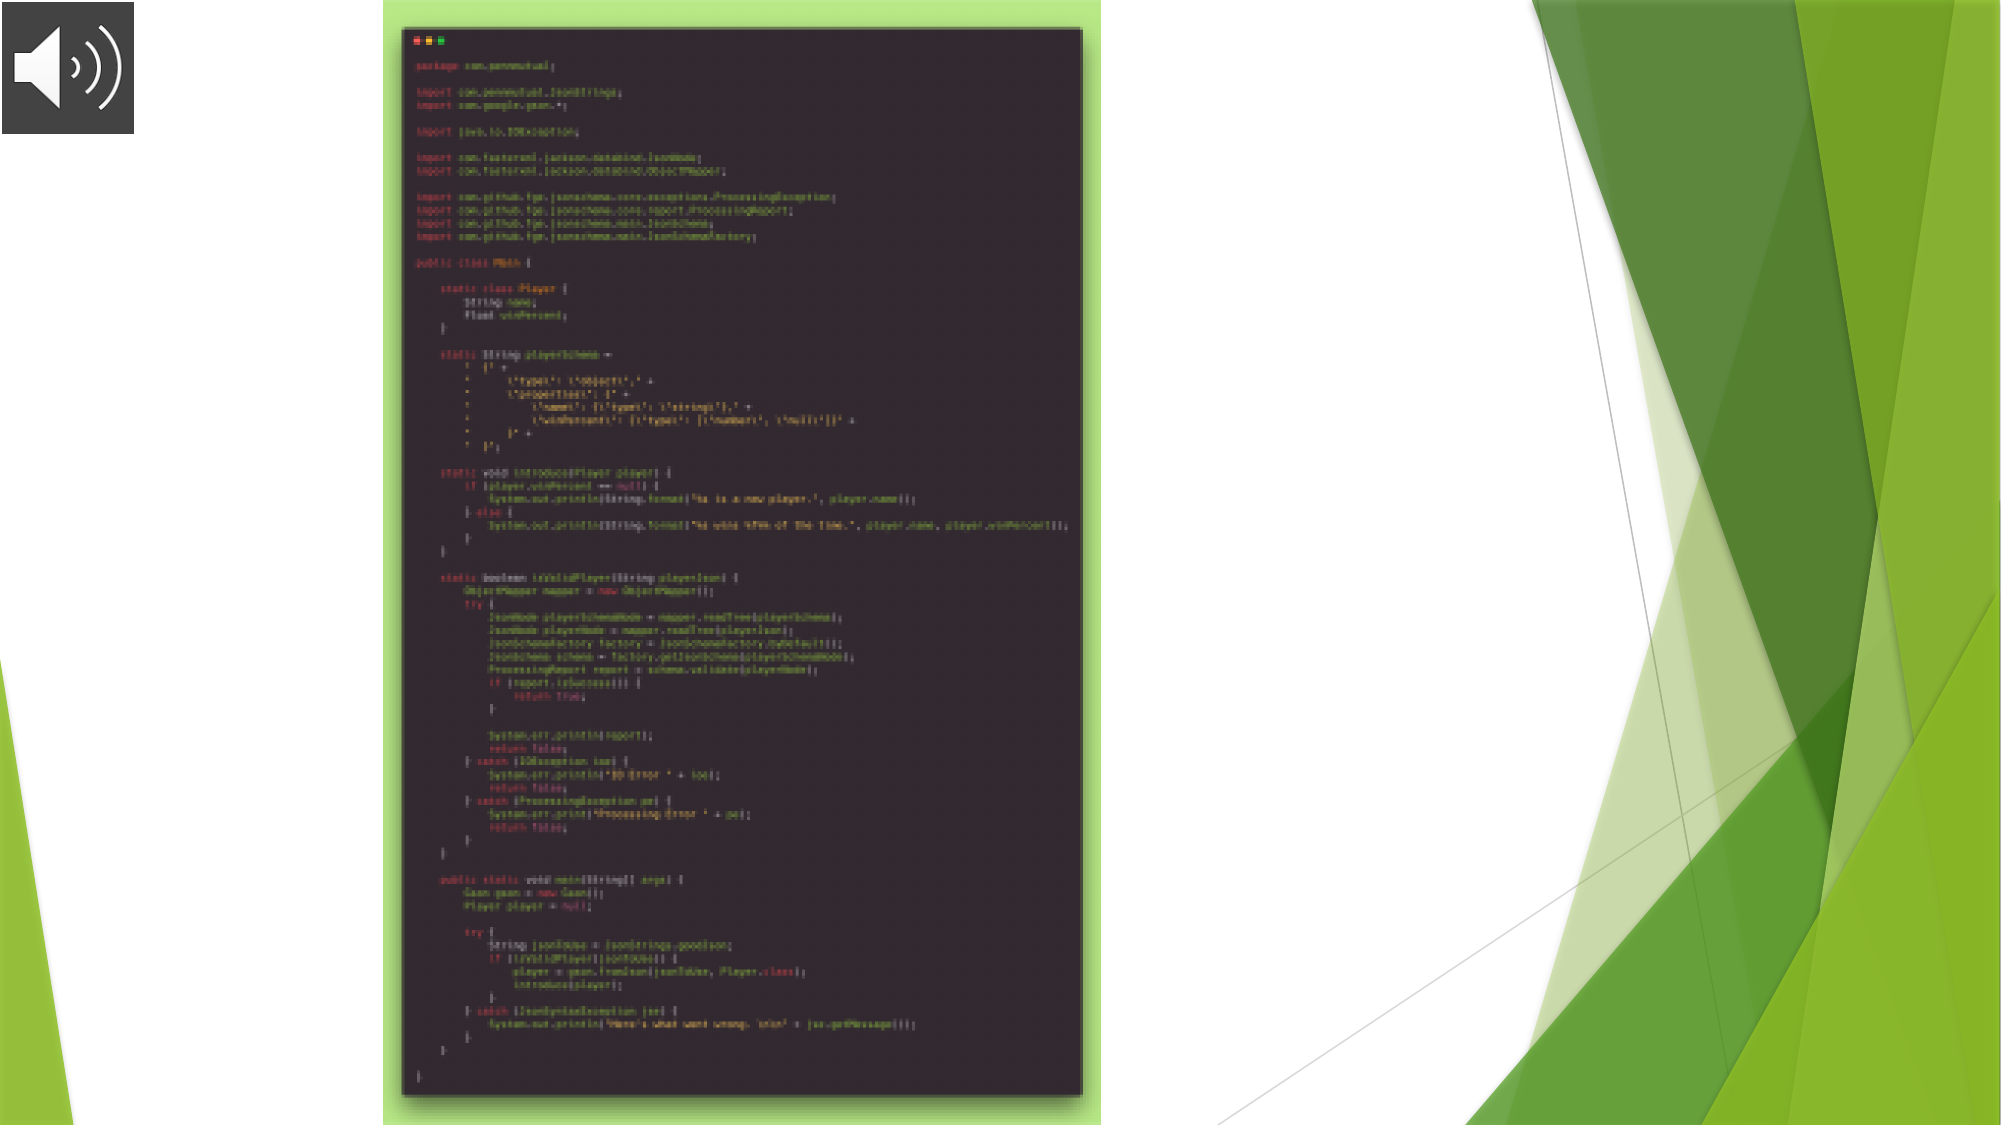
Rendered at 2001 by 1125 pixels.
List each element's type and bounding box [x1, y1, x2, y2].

picture [383, 0, 1101, 1125]
picture [0, 0, 136, 135]
